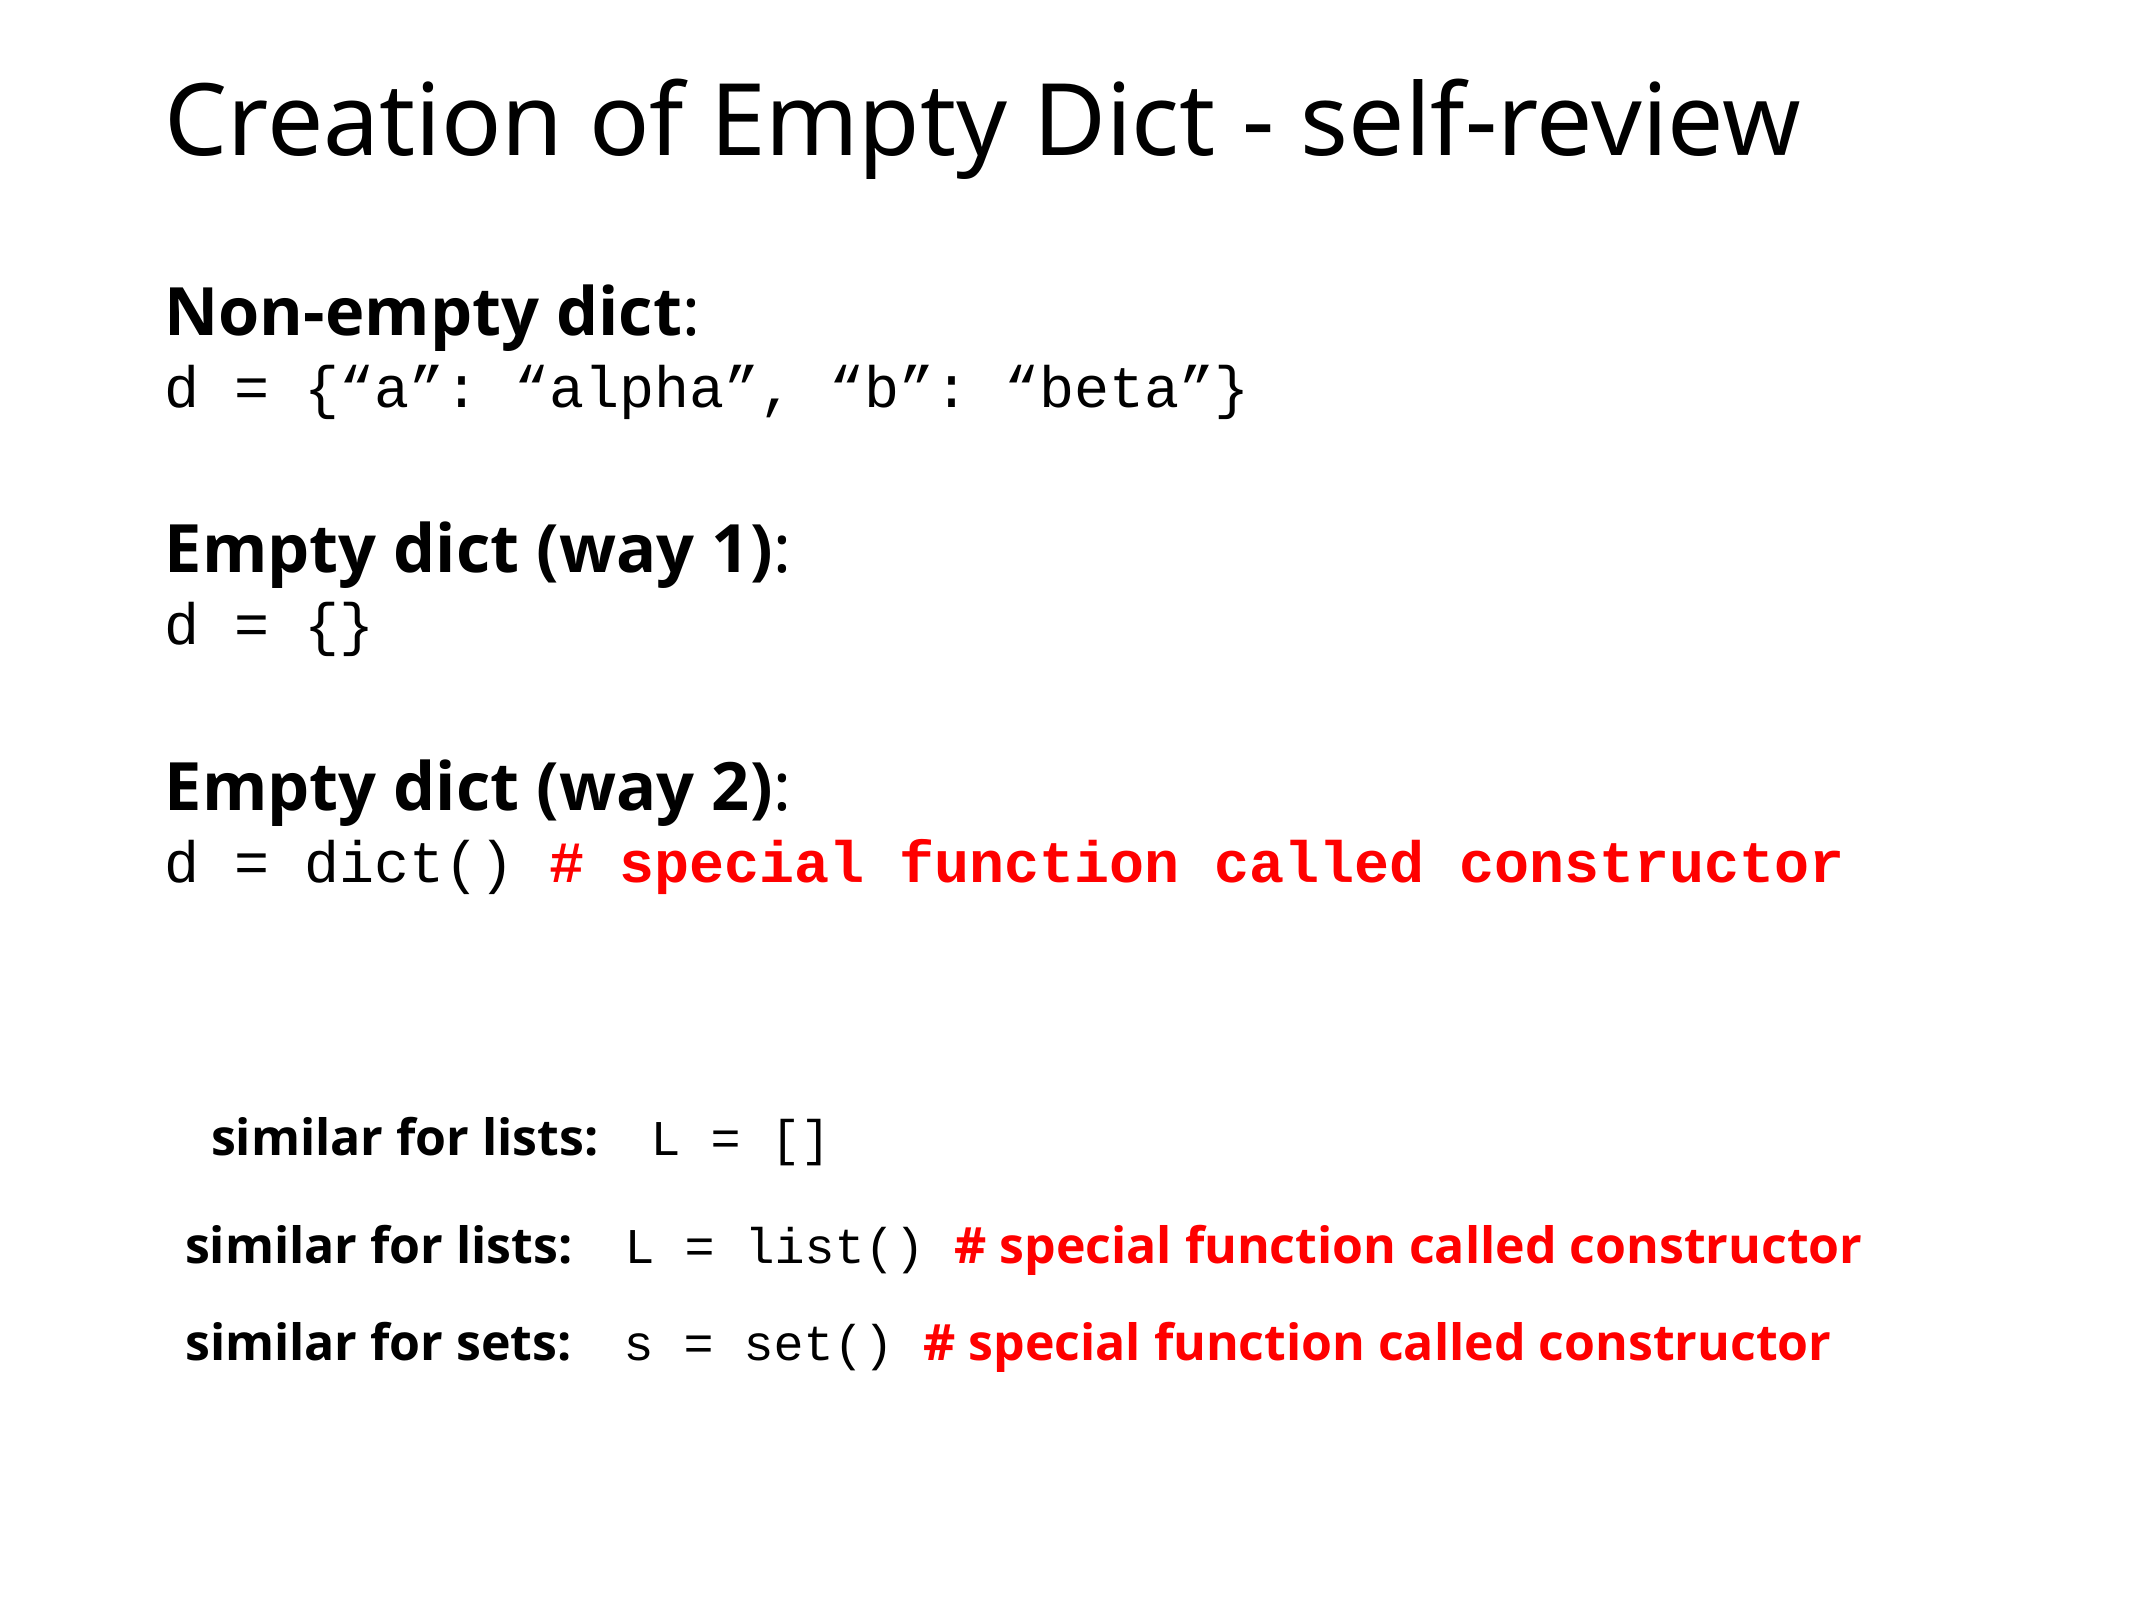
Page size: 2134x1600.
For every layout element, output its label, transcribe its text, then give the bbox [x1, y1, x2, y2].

text_box similar for lists: L = list() # special function called constructor [176, 1205, 1872, 1282]
text_box similar for lists: L = [] [202, 1097, 840, 1174]
list Non-empty dict: d = {“a”: “alpha”, “b”: “beta”} Empty dict (way 1): d = {} Empty dict (way 2): d = dict() # special function called constructor [155, 259, 2050, 1522]
title Creation of Empty Dict - self-review [155, 41, 1978, 191]
text_box similar for sets: s = set() # special function called constructor [176, 1302, 1841, 1379]
